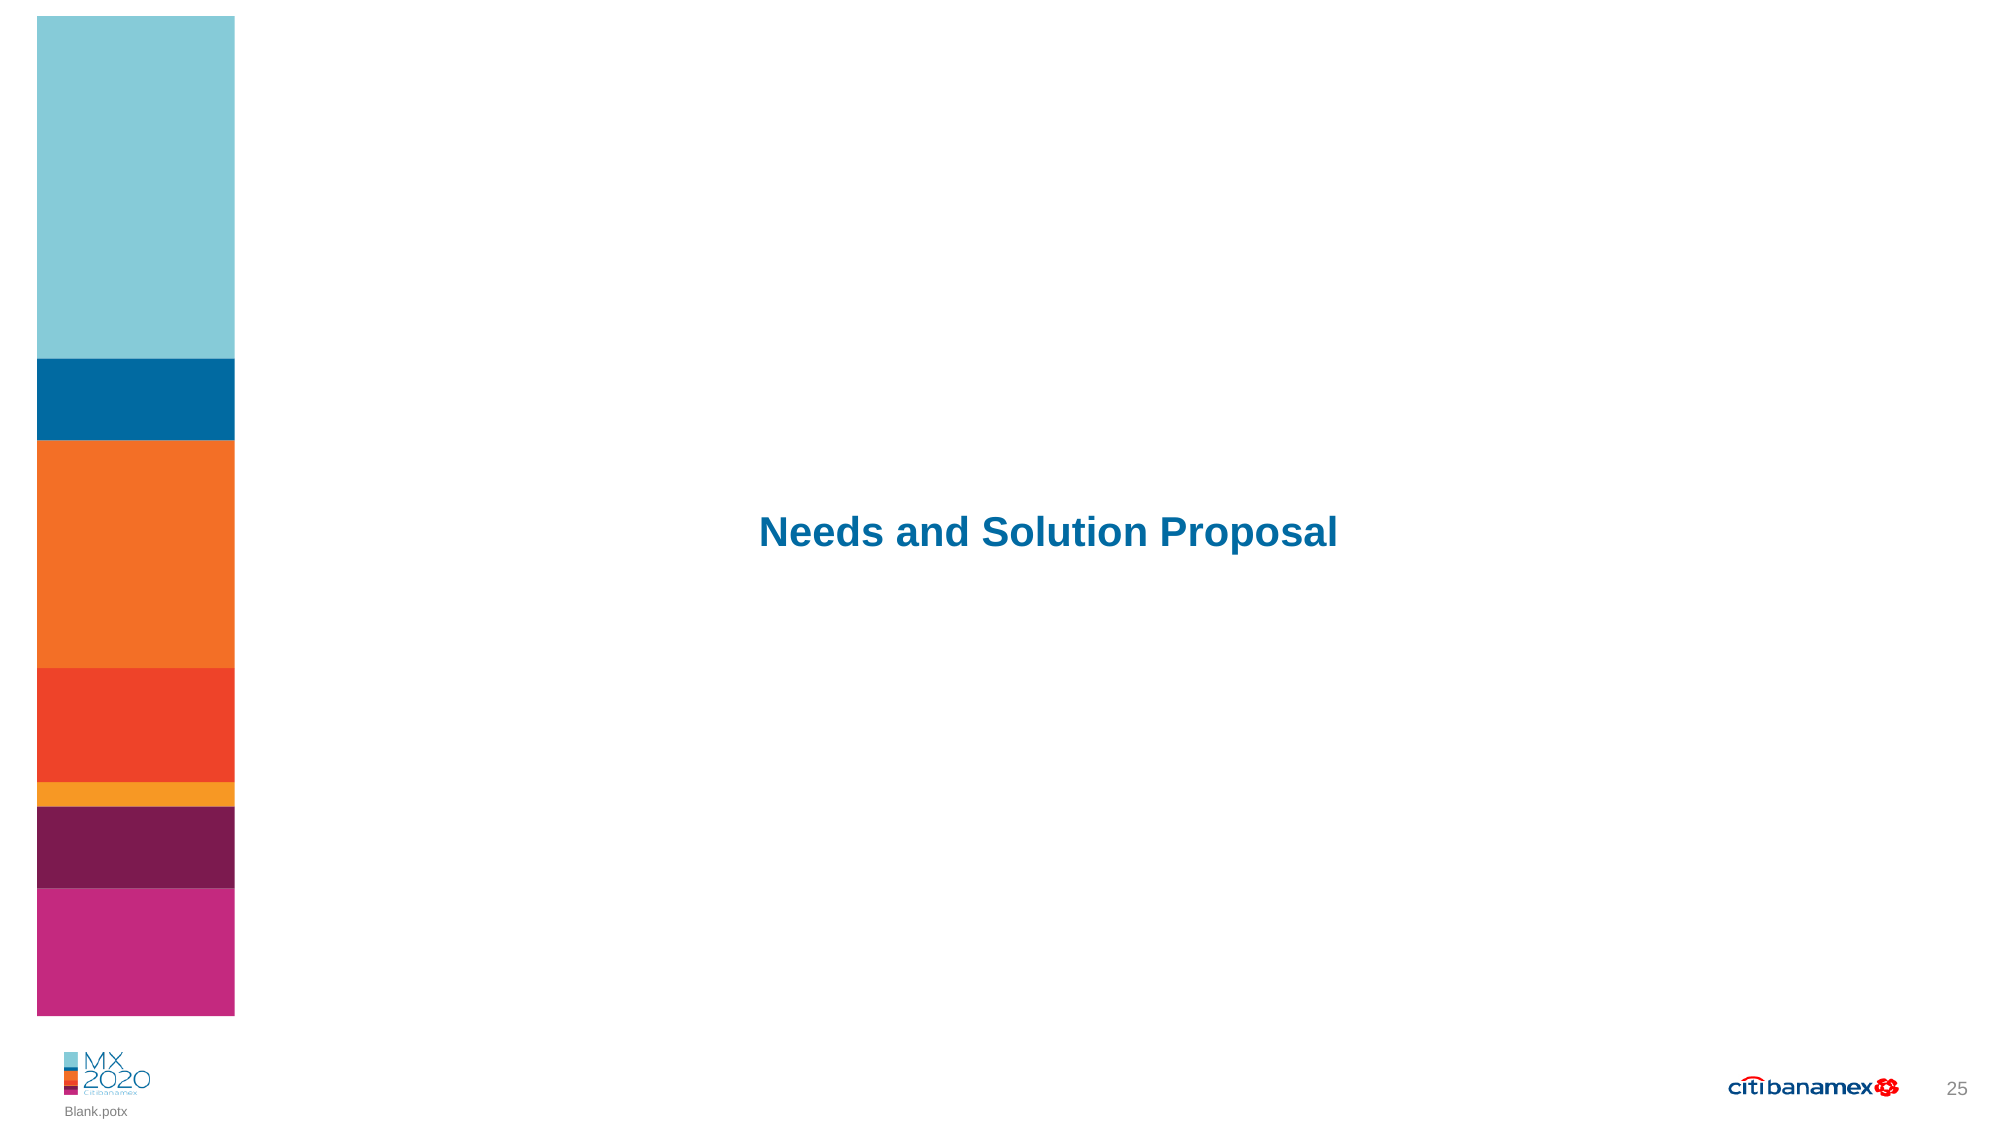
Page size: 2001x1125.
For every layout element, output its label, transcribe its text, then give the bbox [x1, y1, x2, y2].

text_box Needs and Solution Proposal [751, 496, 1373, 562]
picture [64, 1052, 150, 1095]
picture [1723, 1074, 1900, 1098]
